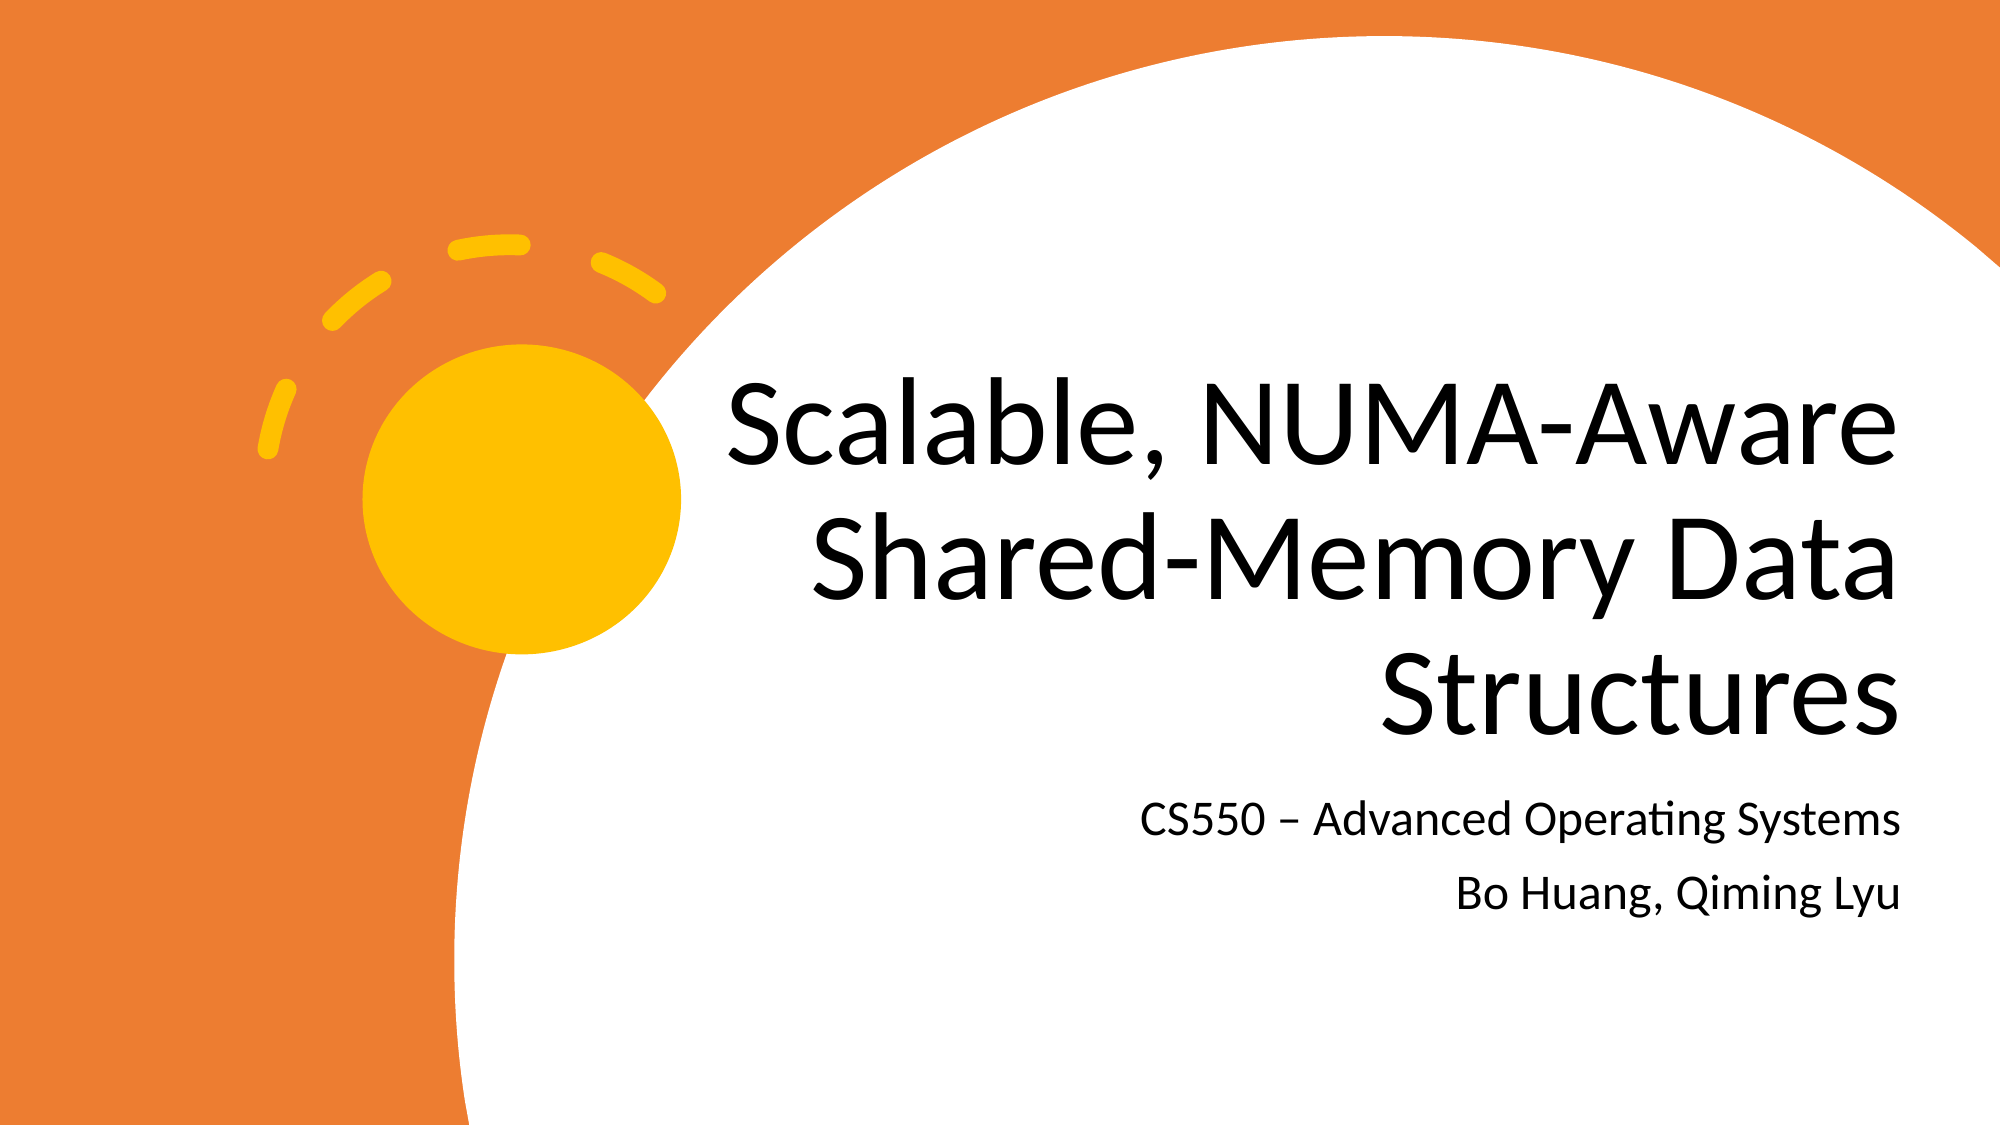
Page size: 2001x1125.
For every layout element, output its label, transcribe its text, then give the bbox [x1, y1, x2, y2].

text_box [454, 36, 2000, 1125]
text_box [362, 374, 662, 655]
title Scalable, NUMA-Aware Shared-Memory Data Structures [662, 318, 1917, 770]
subtitle CS550 – Advanced Operating Systems Bo Huang, Qiming Lyu [662, 784, 1917, 1003]
text_box [267, 244, 676, 490]
text_box [0, 0, 2000, 1125]
